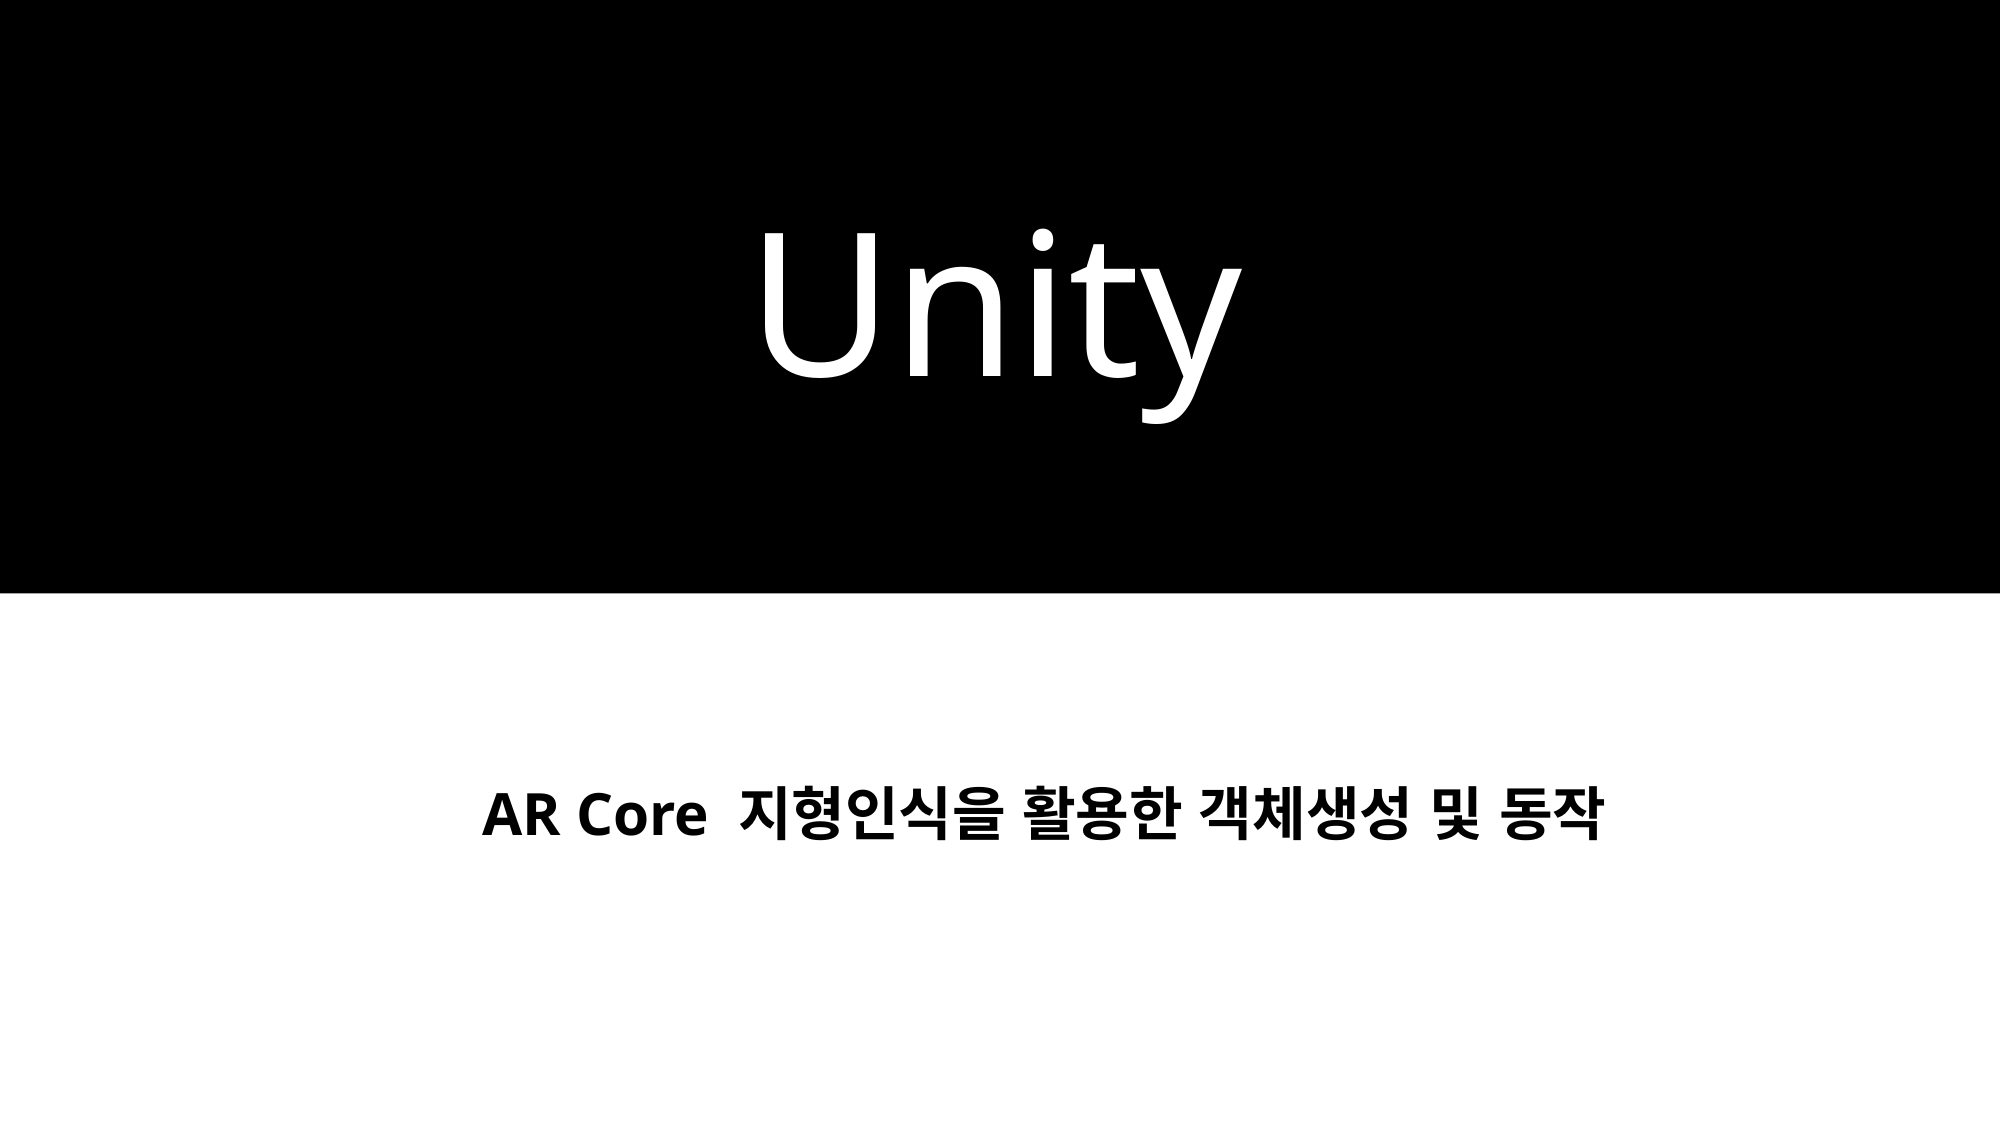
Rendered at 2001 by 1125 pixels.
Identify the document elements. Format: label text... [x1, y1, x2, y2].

text_box Unity [0, 0, 2000, 594]
text_box AR Core 지형인식을 활용한 객체생성 및 동작 [467, 770, 1650, 855]
